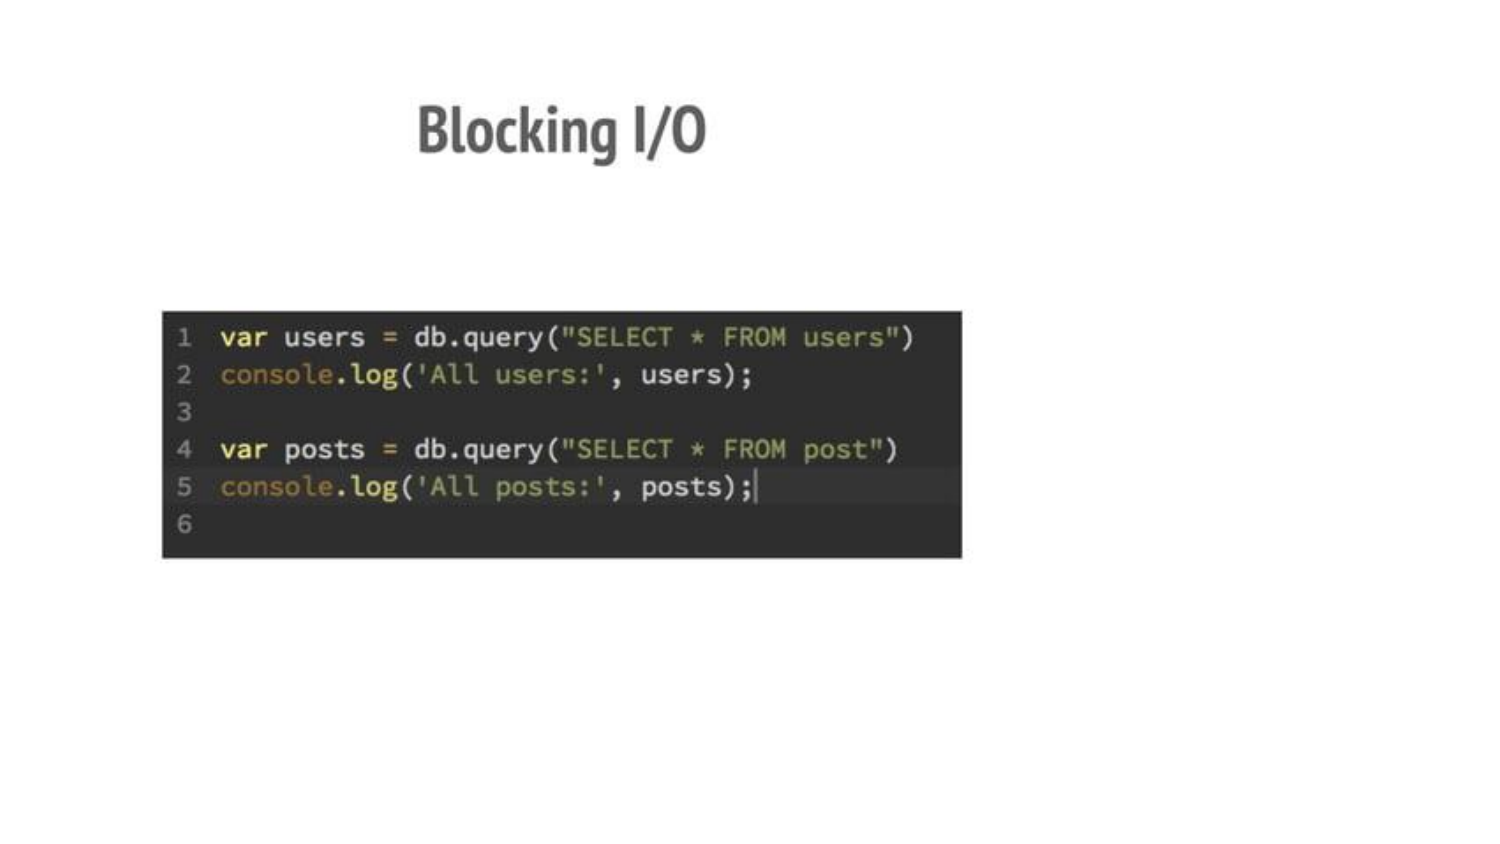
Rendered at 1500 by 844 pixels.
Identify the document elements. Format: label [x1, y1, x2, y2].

picture [0, 0, 1126, 844]
